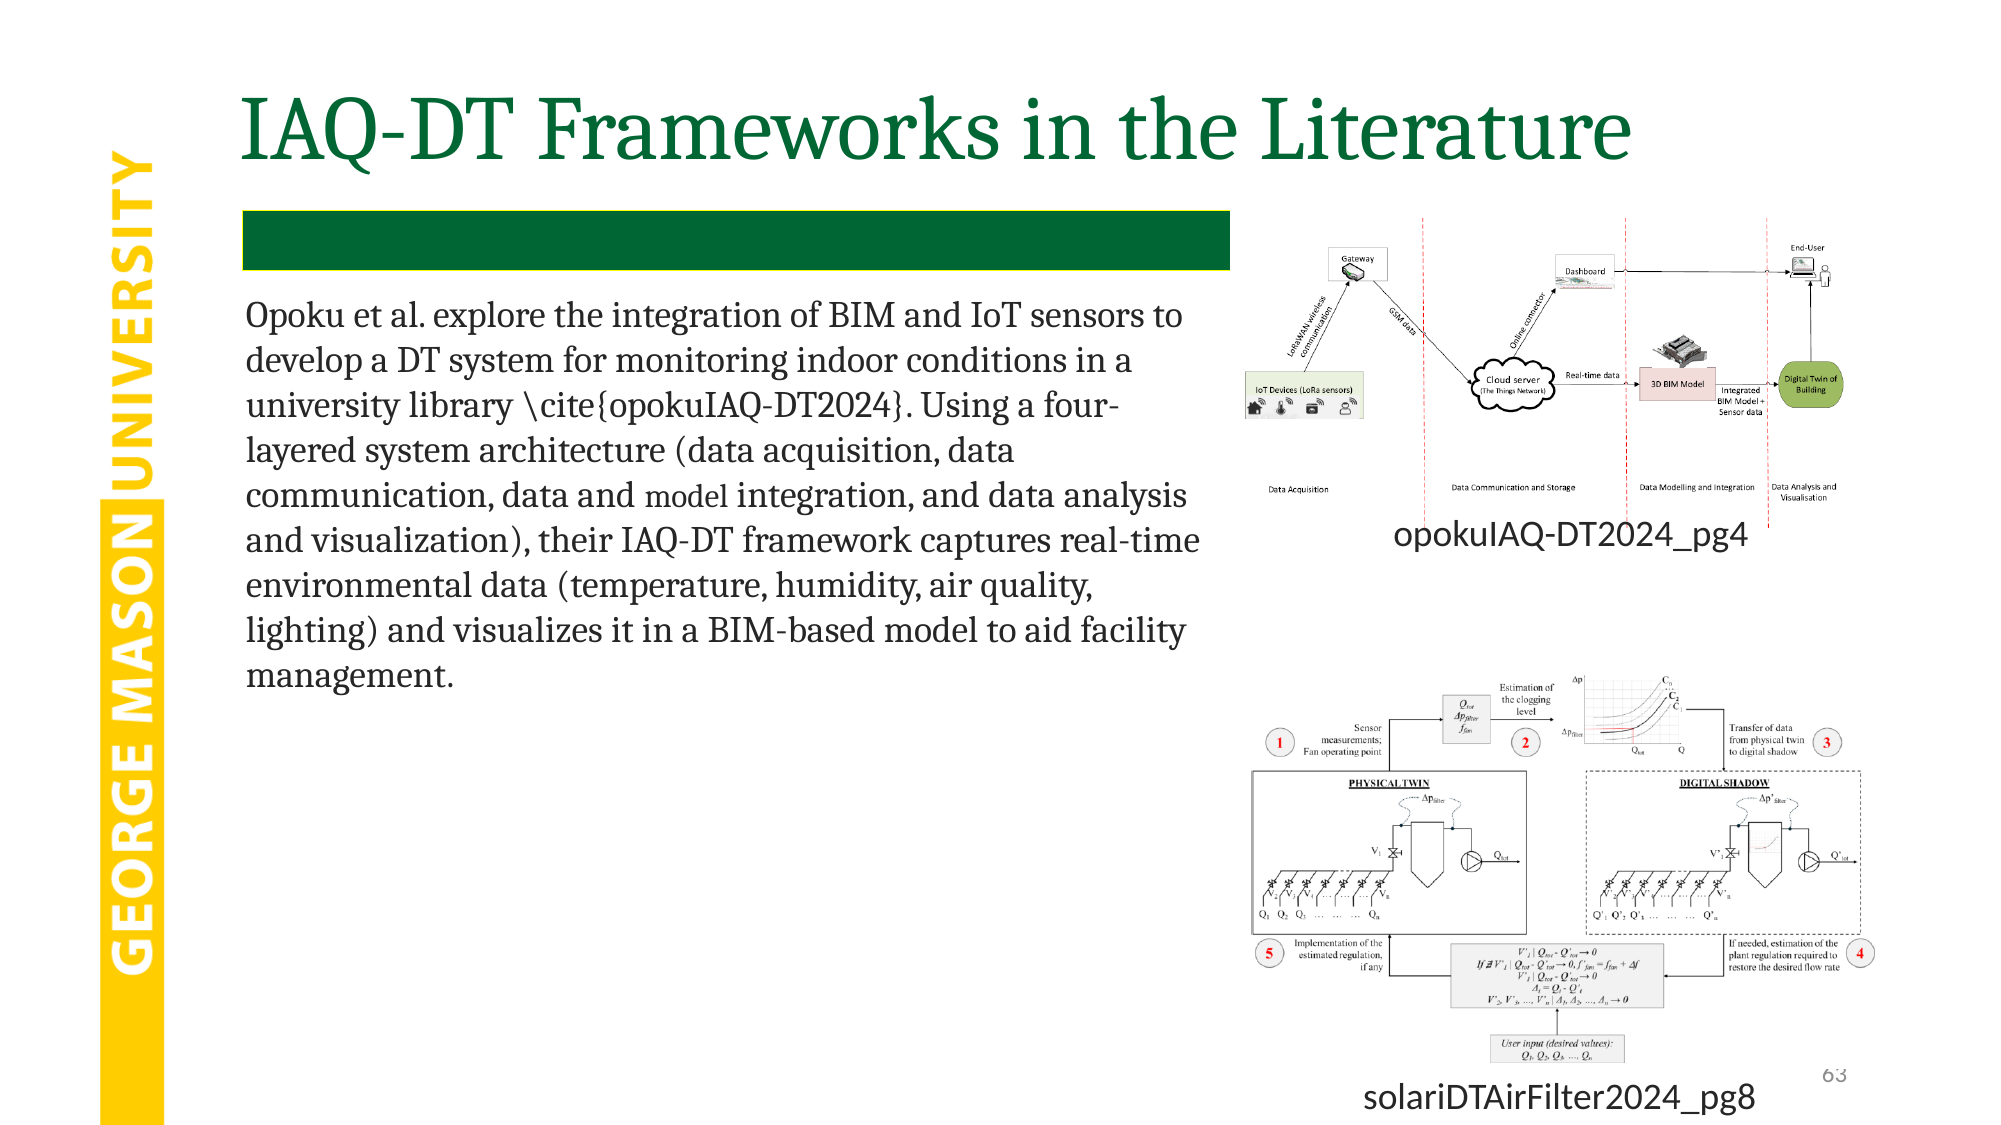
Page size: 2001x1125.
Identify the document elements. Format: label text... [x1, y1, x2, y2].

text_box Opoku et al. explore the integration of BIM and IoT sensors to develop a DT system for monitoring indoor conditions in a university library \cite{opokuIAQ-DT2024}. Using a four-layered system architecture (data acquisition, data communication, data and model integration, and data analysis and visualization), their IAQ-DT framework captures real-time environmental data (temperature, humidity, air quality, lighting) and visualizes it in a BIM-based model to aid facility management. [231, 282, 1231, 703]
picture [74, 115, 188, 1125]
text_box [1230, 209, 1856, 563]
title IAQ-DT Frameworks in the Literature [224, 44, 1863, 187]
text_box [1230, 672, 1895, 1125]
